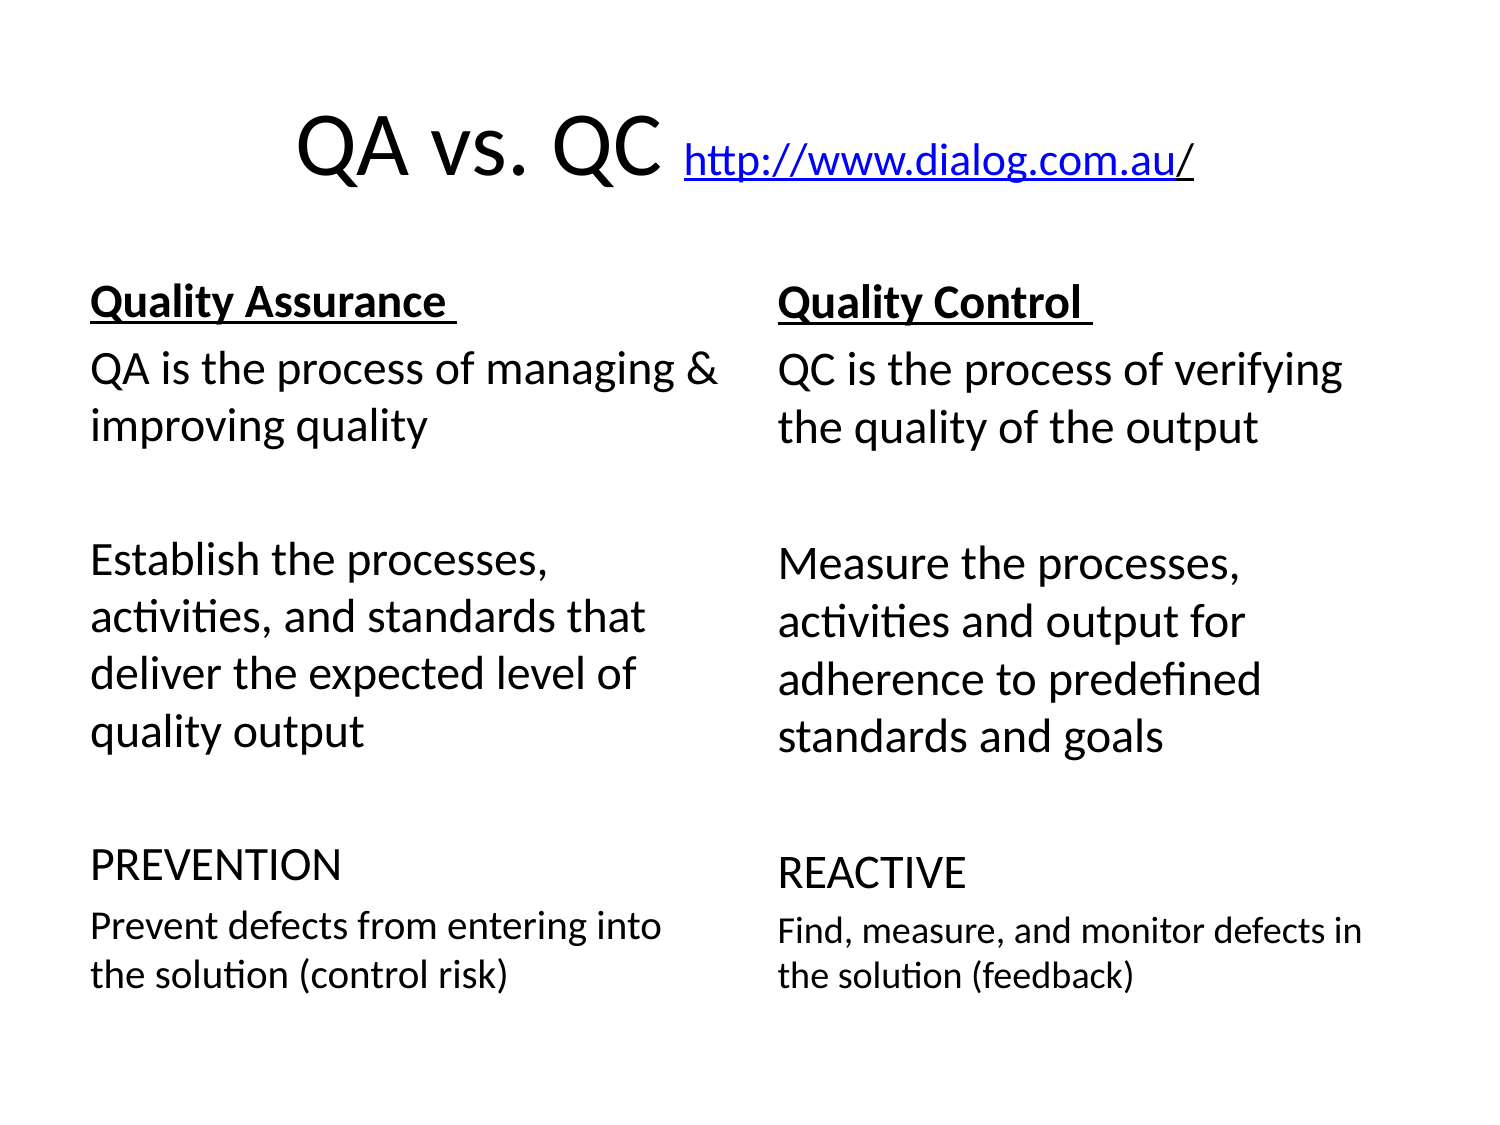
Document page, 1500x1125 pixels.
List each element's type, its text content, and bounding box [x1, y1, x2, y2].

list Quality Control QC is the process of verifying the quality of the output Measure the processes, activities and output for adherence to predefined standards and goals REACTIVE Find, measure, and monitor defects in the solution (feedback) [762, 262, 1425, 1005]
list Quality Assurance QA is the process of managing & improving quality Establish the processes, activities, and standards that deliver the expected level of quality output PREVENTION Prevent defects from entering into the solution (control risk) [75, 262, 738, 1005]
title QA vs. QC http://www.dialog.com.au/ [75, 45, 1425, 233]
